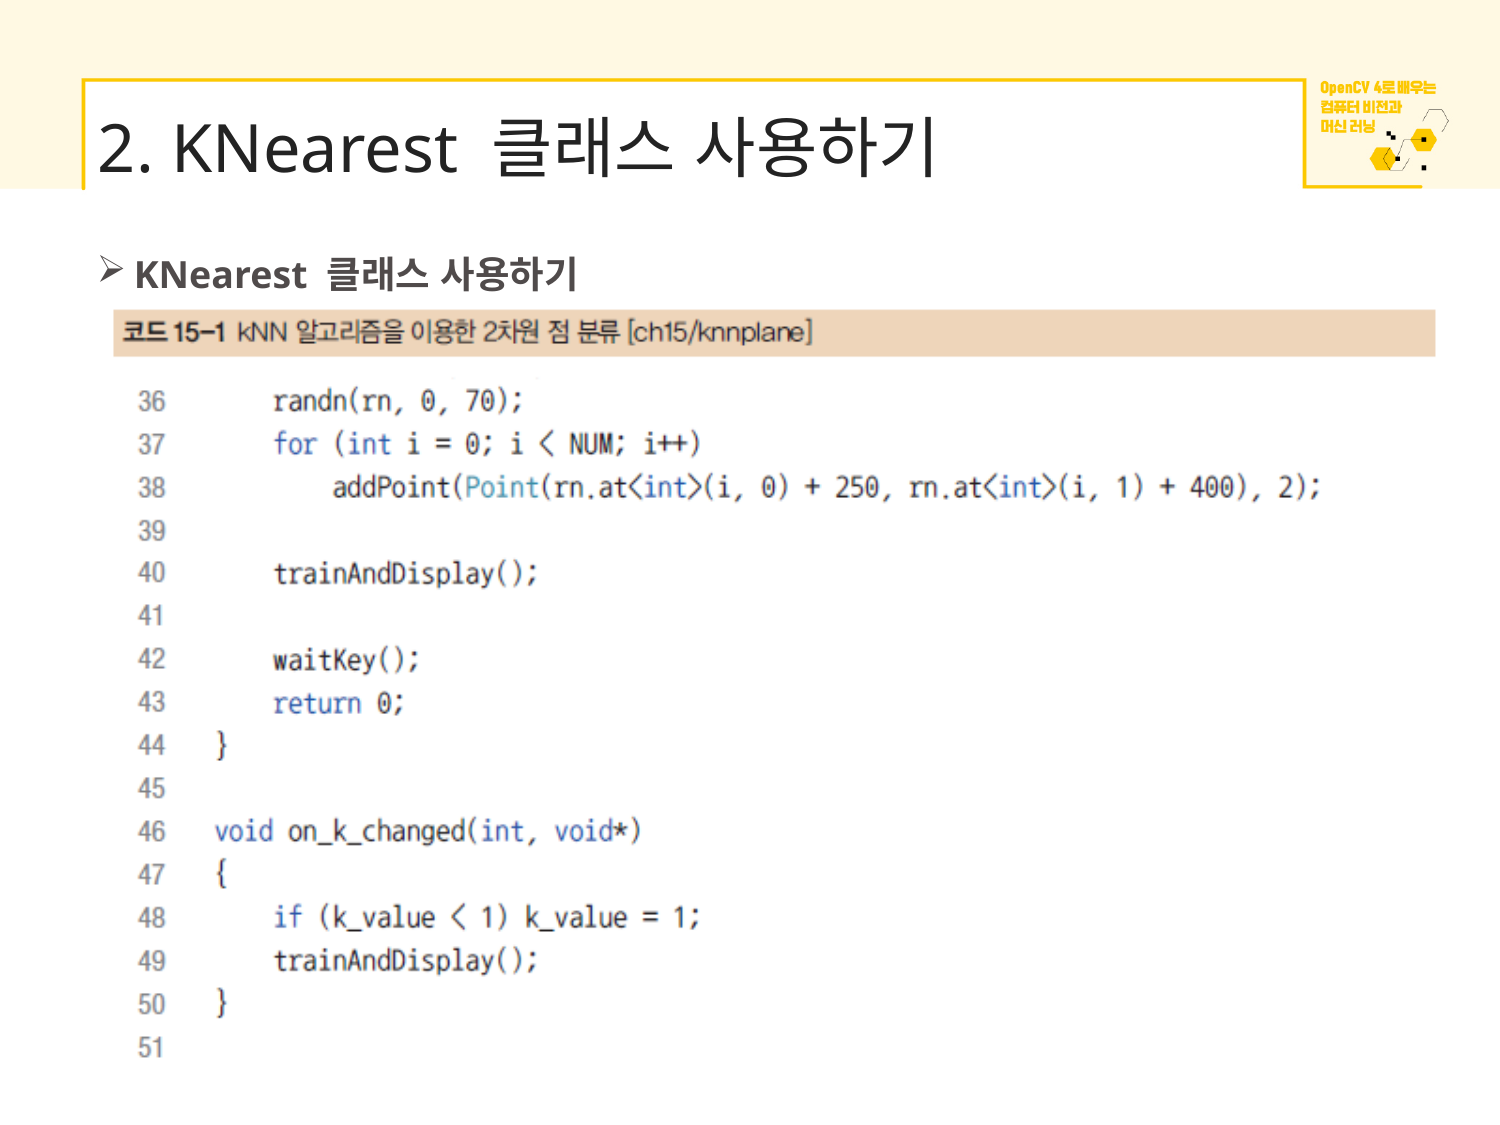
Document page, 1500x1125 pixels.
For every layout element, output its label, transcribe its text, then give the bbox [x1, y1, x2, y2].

title 2. KNearest 클래스 사용하기 [82, 61, 1413, 193]
list KNearest 클래스 사용하기 [81, 239, 1412, 1054]
picture [0, 0, 1500, 1125]
